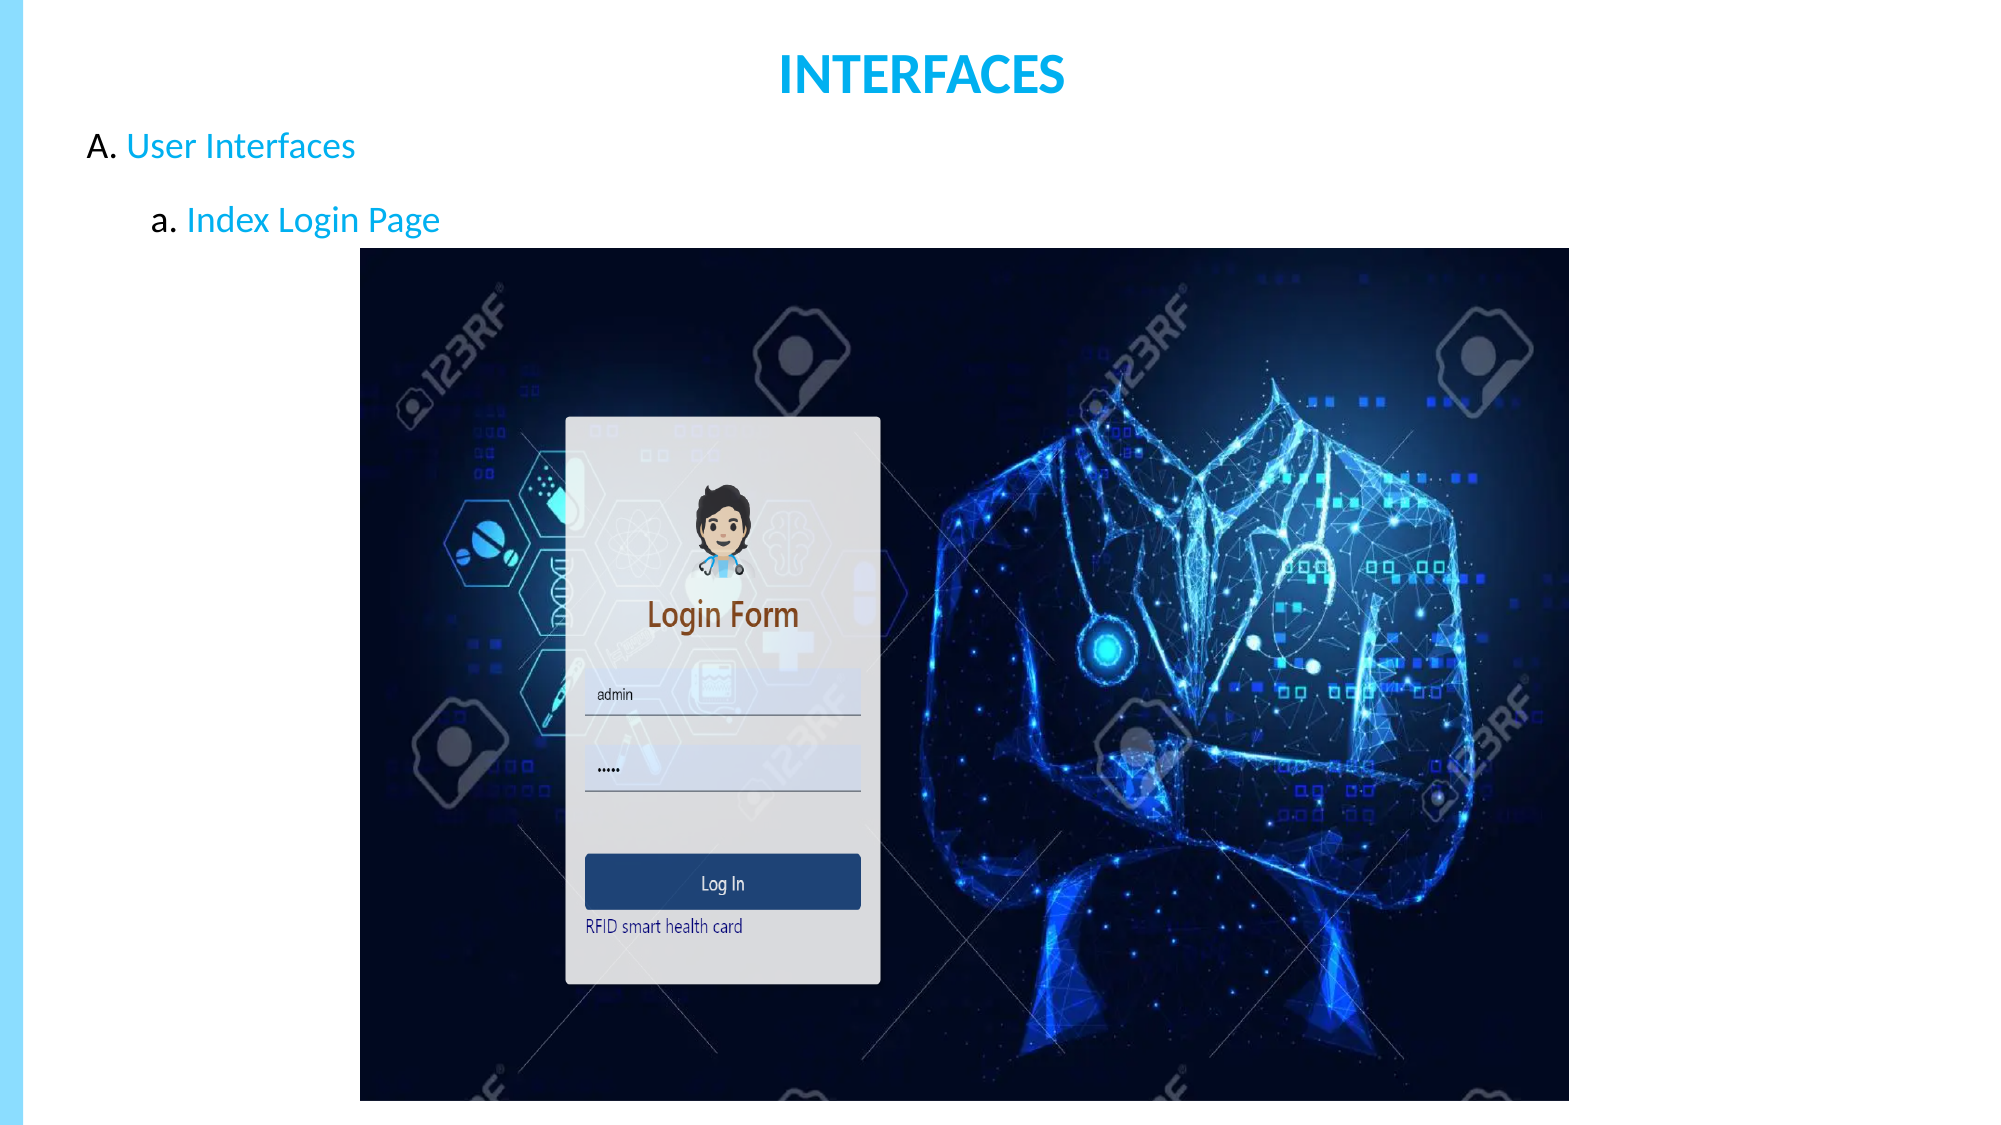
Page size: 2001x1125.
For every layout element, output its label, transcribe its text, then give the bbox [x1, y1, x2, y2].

text_box A. User Interfaces [71, 113, 405, 174]
text_box [0, 0, 24, 1125]
text_box INTERFACES [763, 27, 1555, 113]
picture [360, 248, 1569, 1101]
text_box a. Index Login Page [135, 187, 480, 248]
